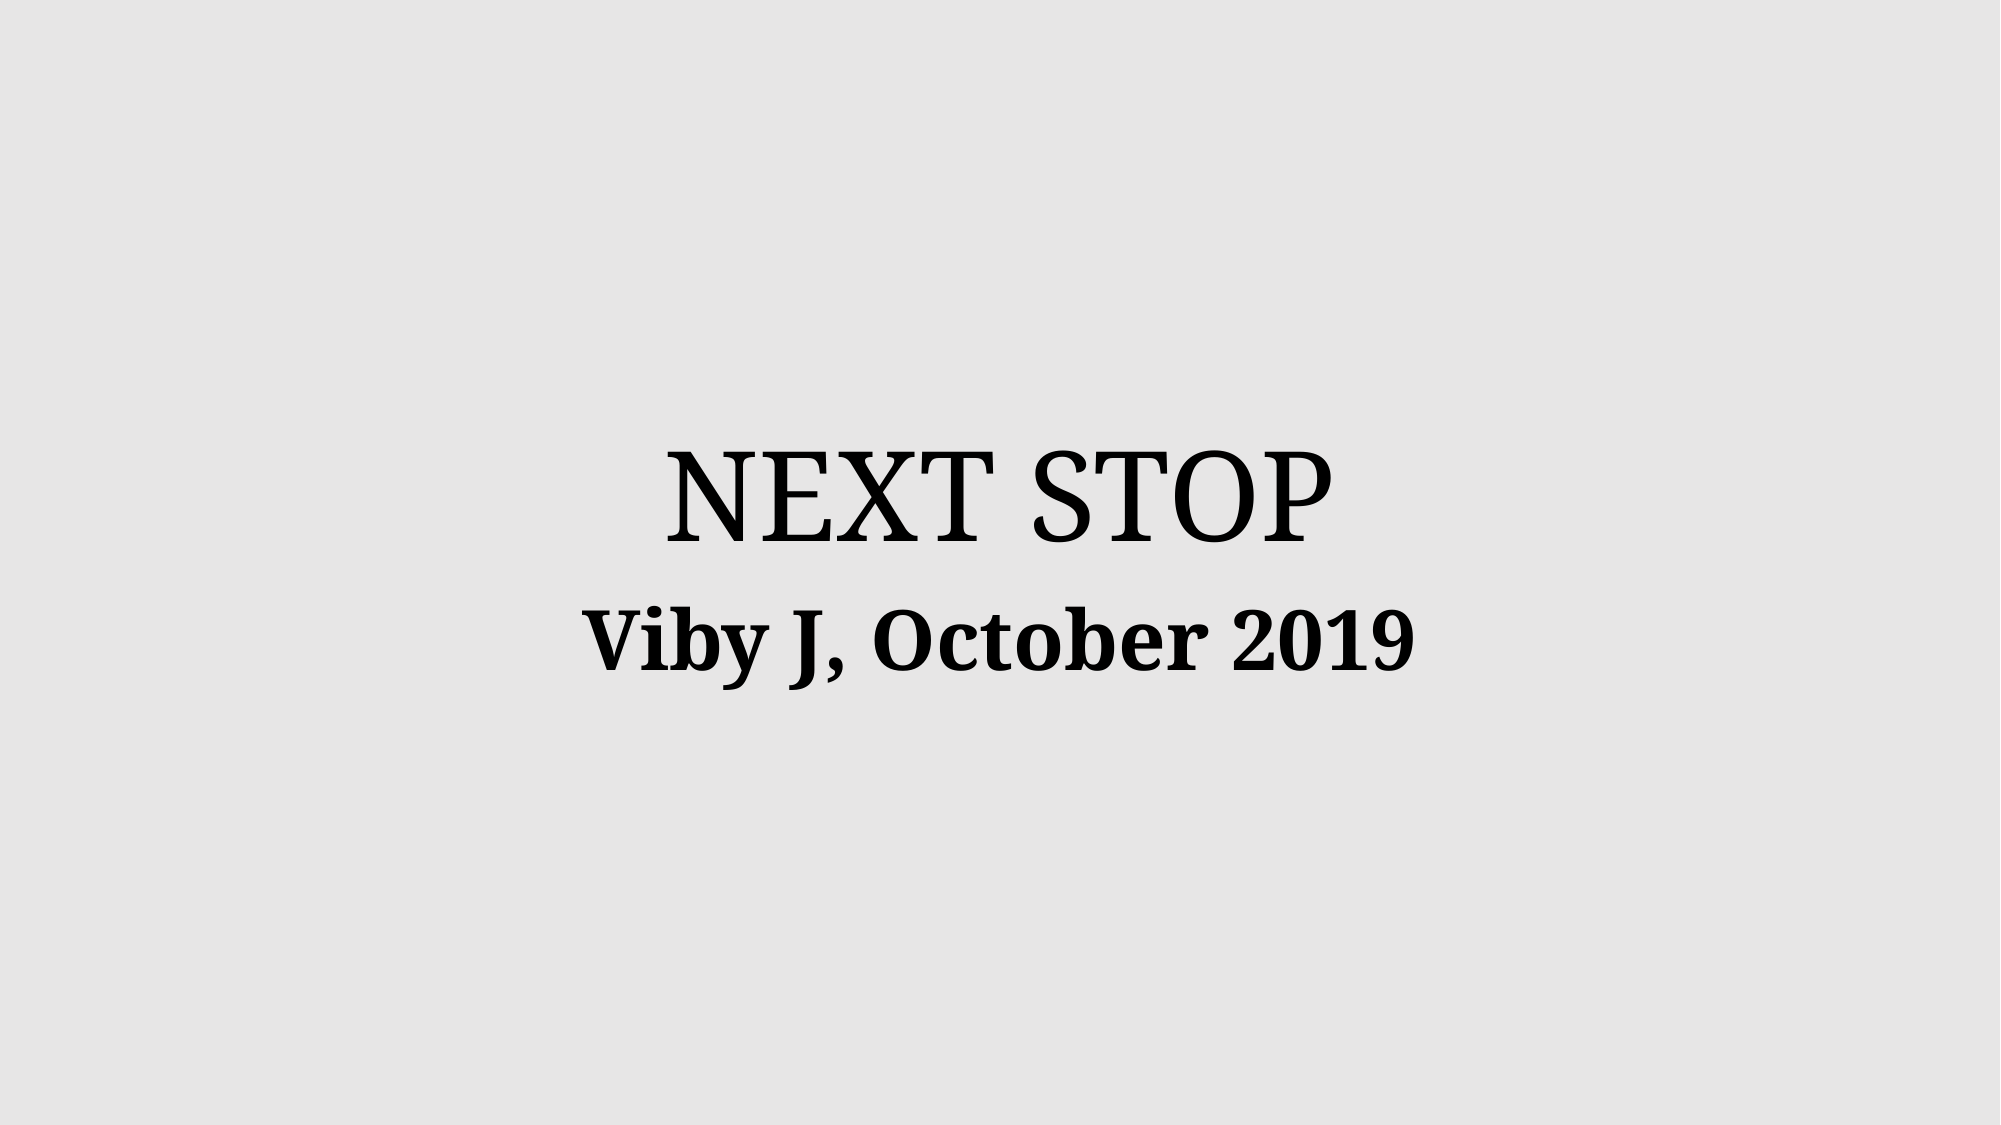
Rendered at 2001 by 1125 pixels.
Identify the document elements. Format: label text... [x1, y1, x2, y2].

title NEXT STOP [249, 184, 1750, 576]
subtitle Viby J, October 2019 [249, 590, 1750, 863]
